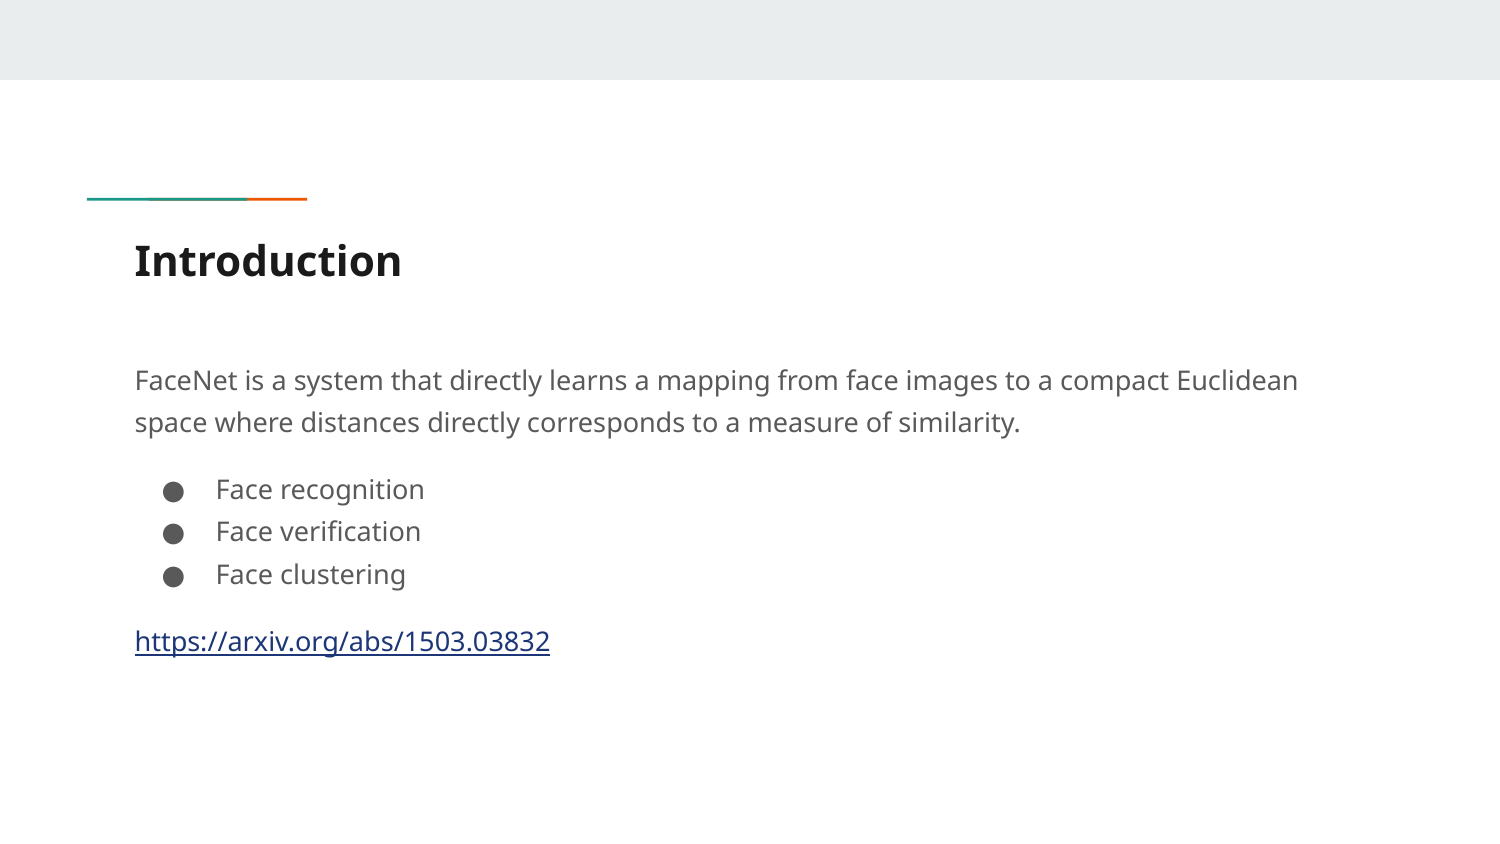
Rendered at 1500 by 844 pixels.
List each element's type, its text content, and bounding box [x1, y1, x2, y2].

title Introduction [119, 216, 1381, 305]
list FaceNet is a system that directly learns a mapping from face images to a compact Euclidean space where distances directly corresponds to a measure of similarity. Face recognition Face verification Face clustering https://arxiv.org/abs/1503.03832 [119, 341, 1381, 712]
